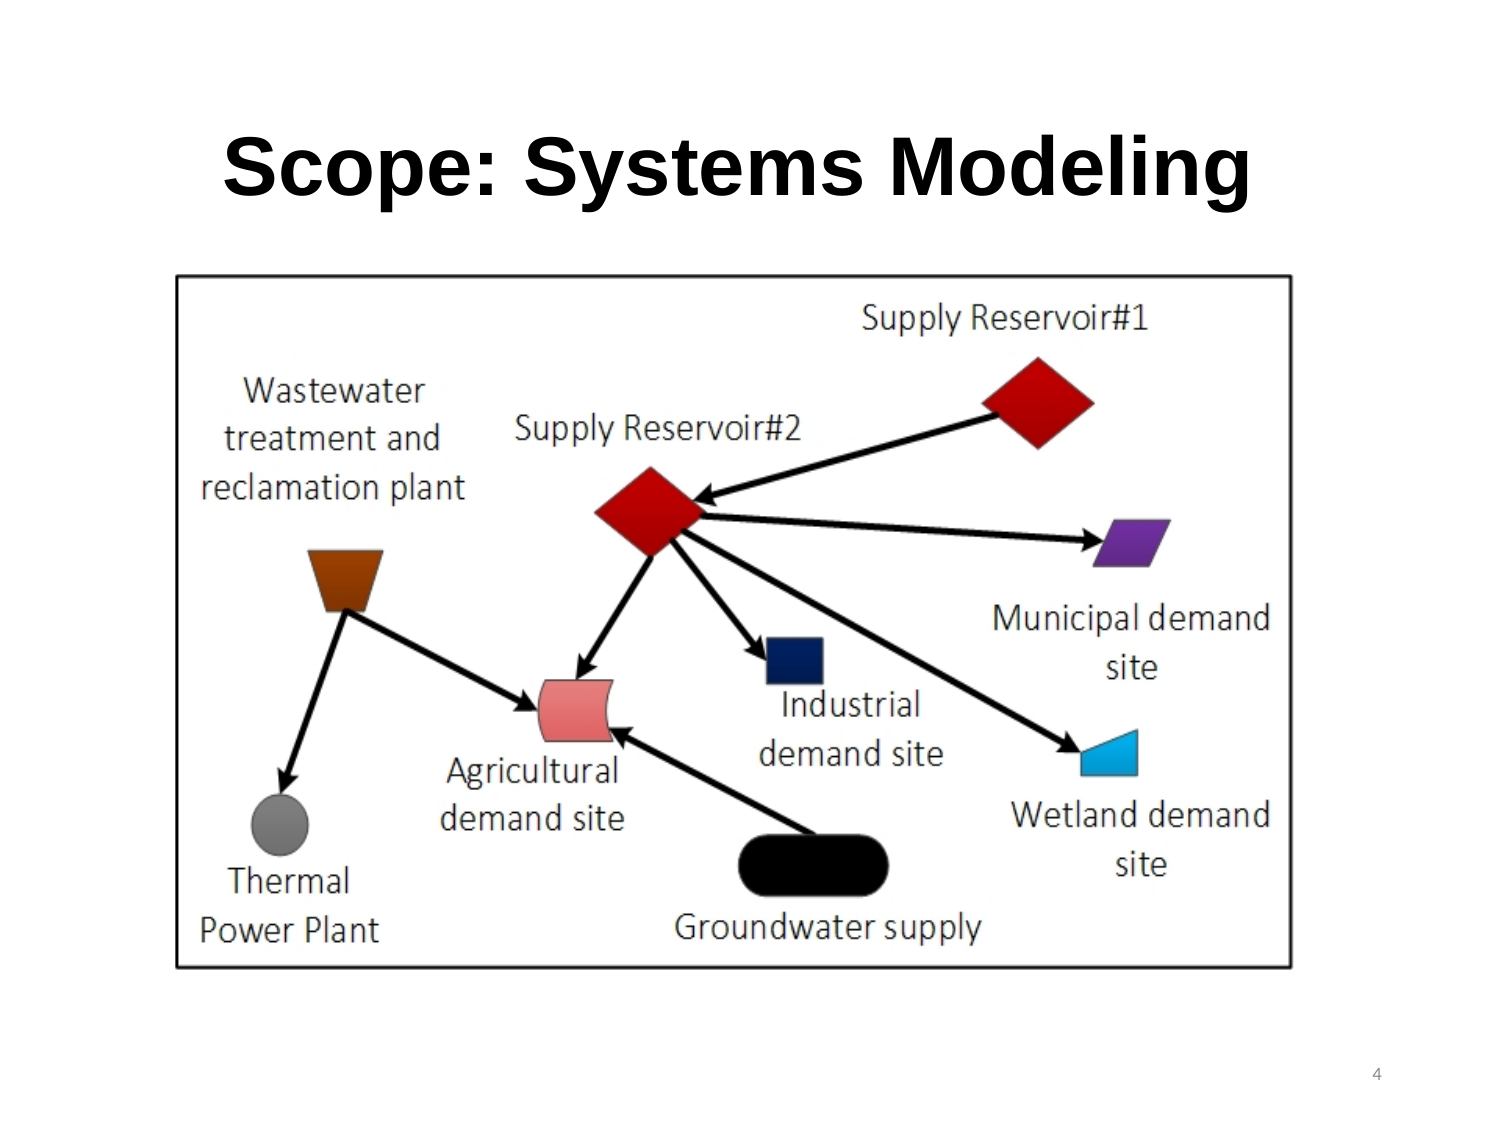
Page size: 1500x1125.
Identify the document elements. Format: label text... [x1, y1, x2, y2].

picture [174, 274, 1309, 975]
slide_number 4 [1059, 1042, 1397, 1103]
title Scope: Systems Modeling [103, 59, 1397, 278]
